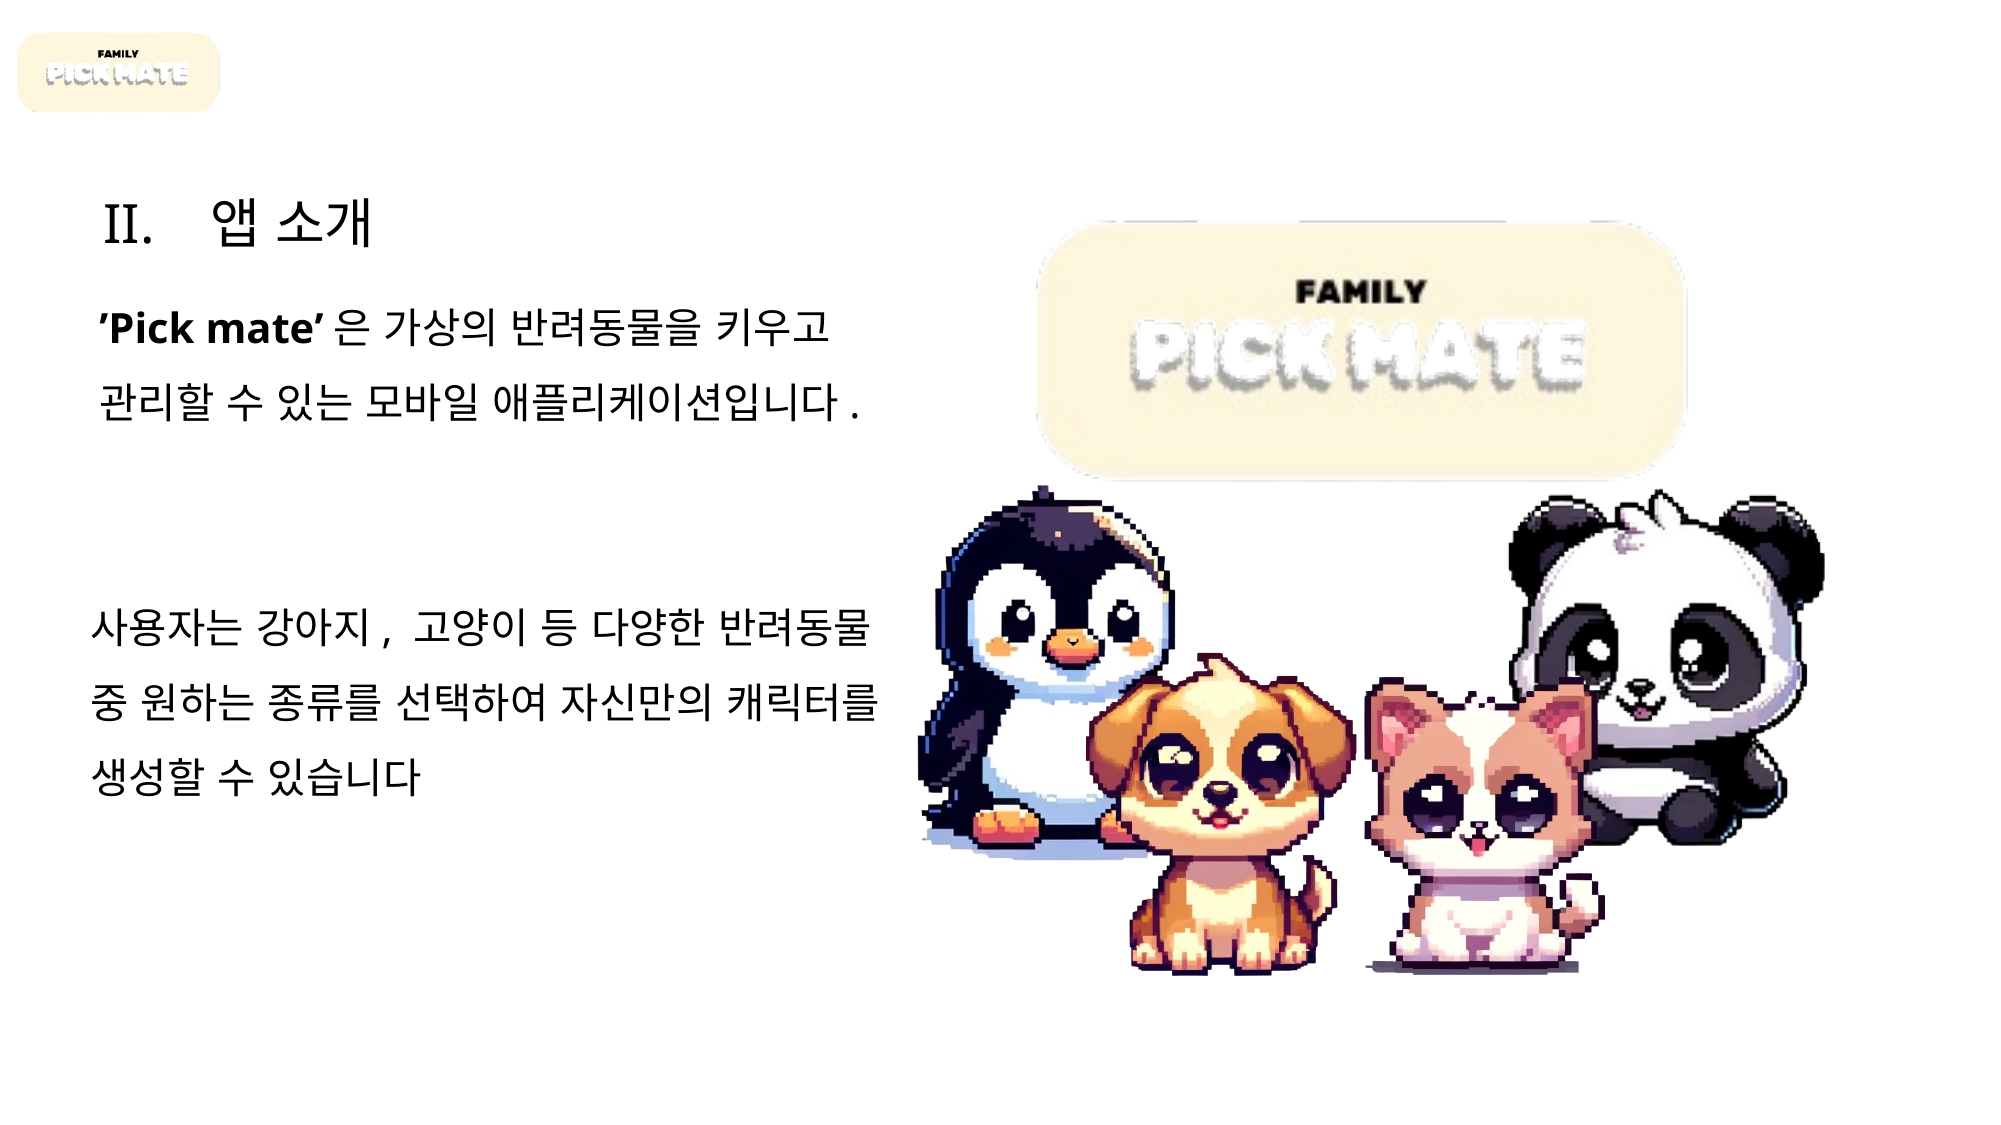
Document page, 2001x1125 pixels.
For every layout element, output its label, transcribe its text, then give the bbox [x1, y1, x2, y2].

text_box ’Pick mate’은 가상의 반려동물을 키우고 관리할 수 있는 모바일 애플리케이션입니다. [84, 269, 968, 434]
text_box 사용자는 강아지, 고양이 등 다양한 반려동물 중 원하는 종류를 선택하여 자신만의 캐릭터를 생성할 수 있습니다 [75, 569, 914, 884]
picture [913, 473, 1828, 978]
text_box II. 앱 소개 [71, 94, 622, 269]
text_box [1035, 201, 1752, 512]
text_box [15, 24, 240, 122]
